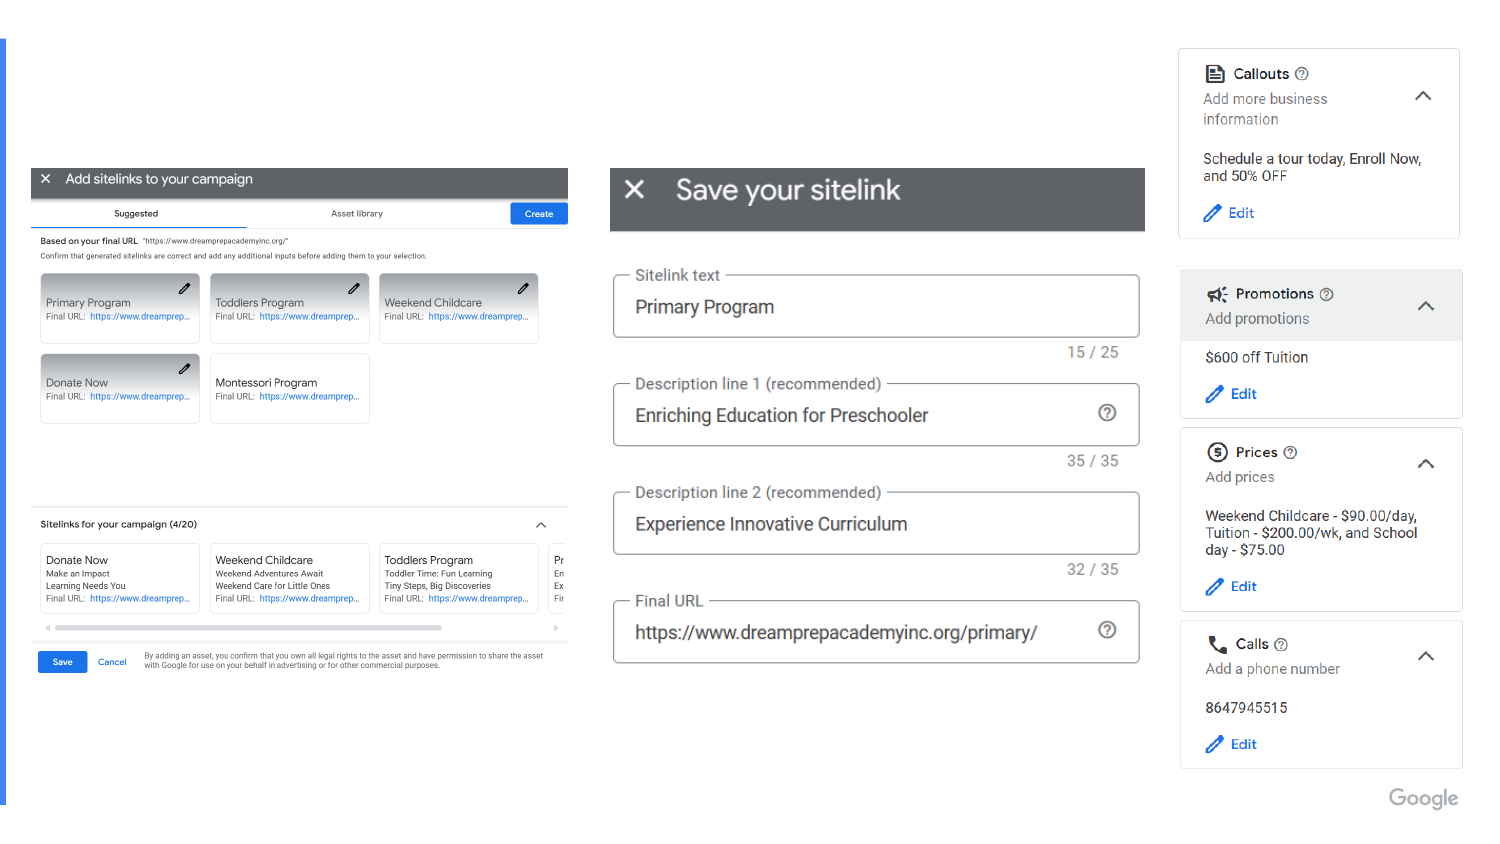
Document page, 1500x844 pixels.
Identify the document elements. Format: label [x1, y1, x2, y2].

picture [1176, 43, 1463, 243]
picture [1176, 265, 1465, 773]
picture [609, 168, 1146, 676]
picture [31, 168, 569, 676]
